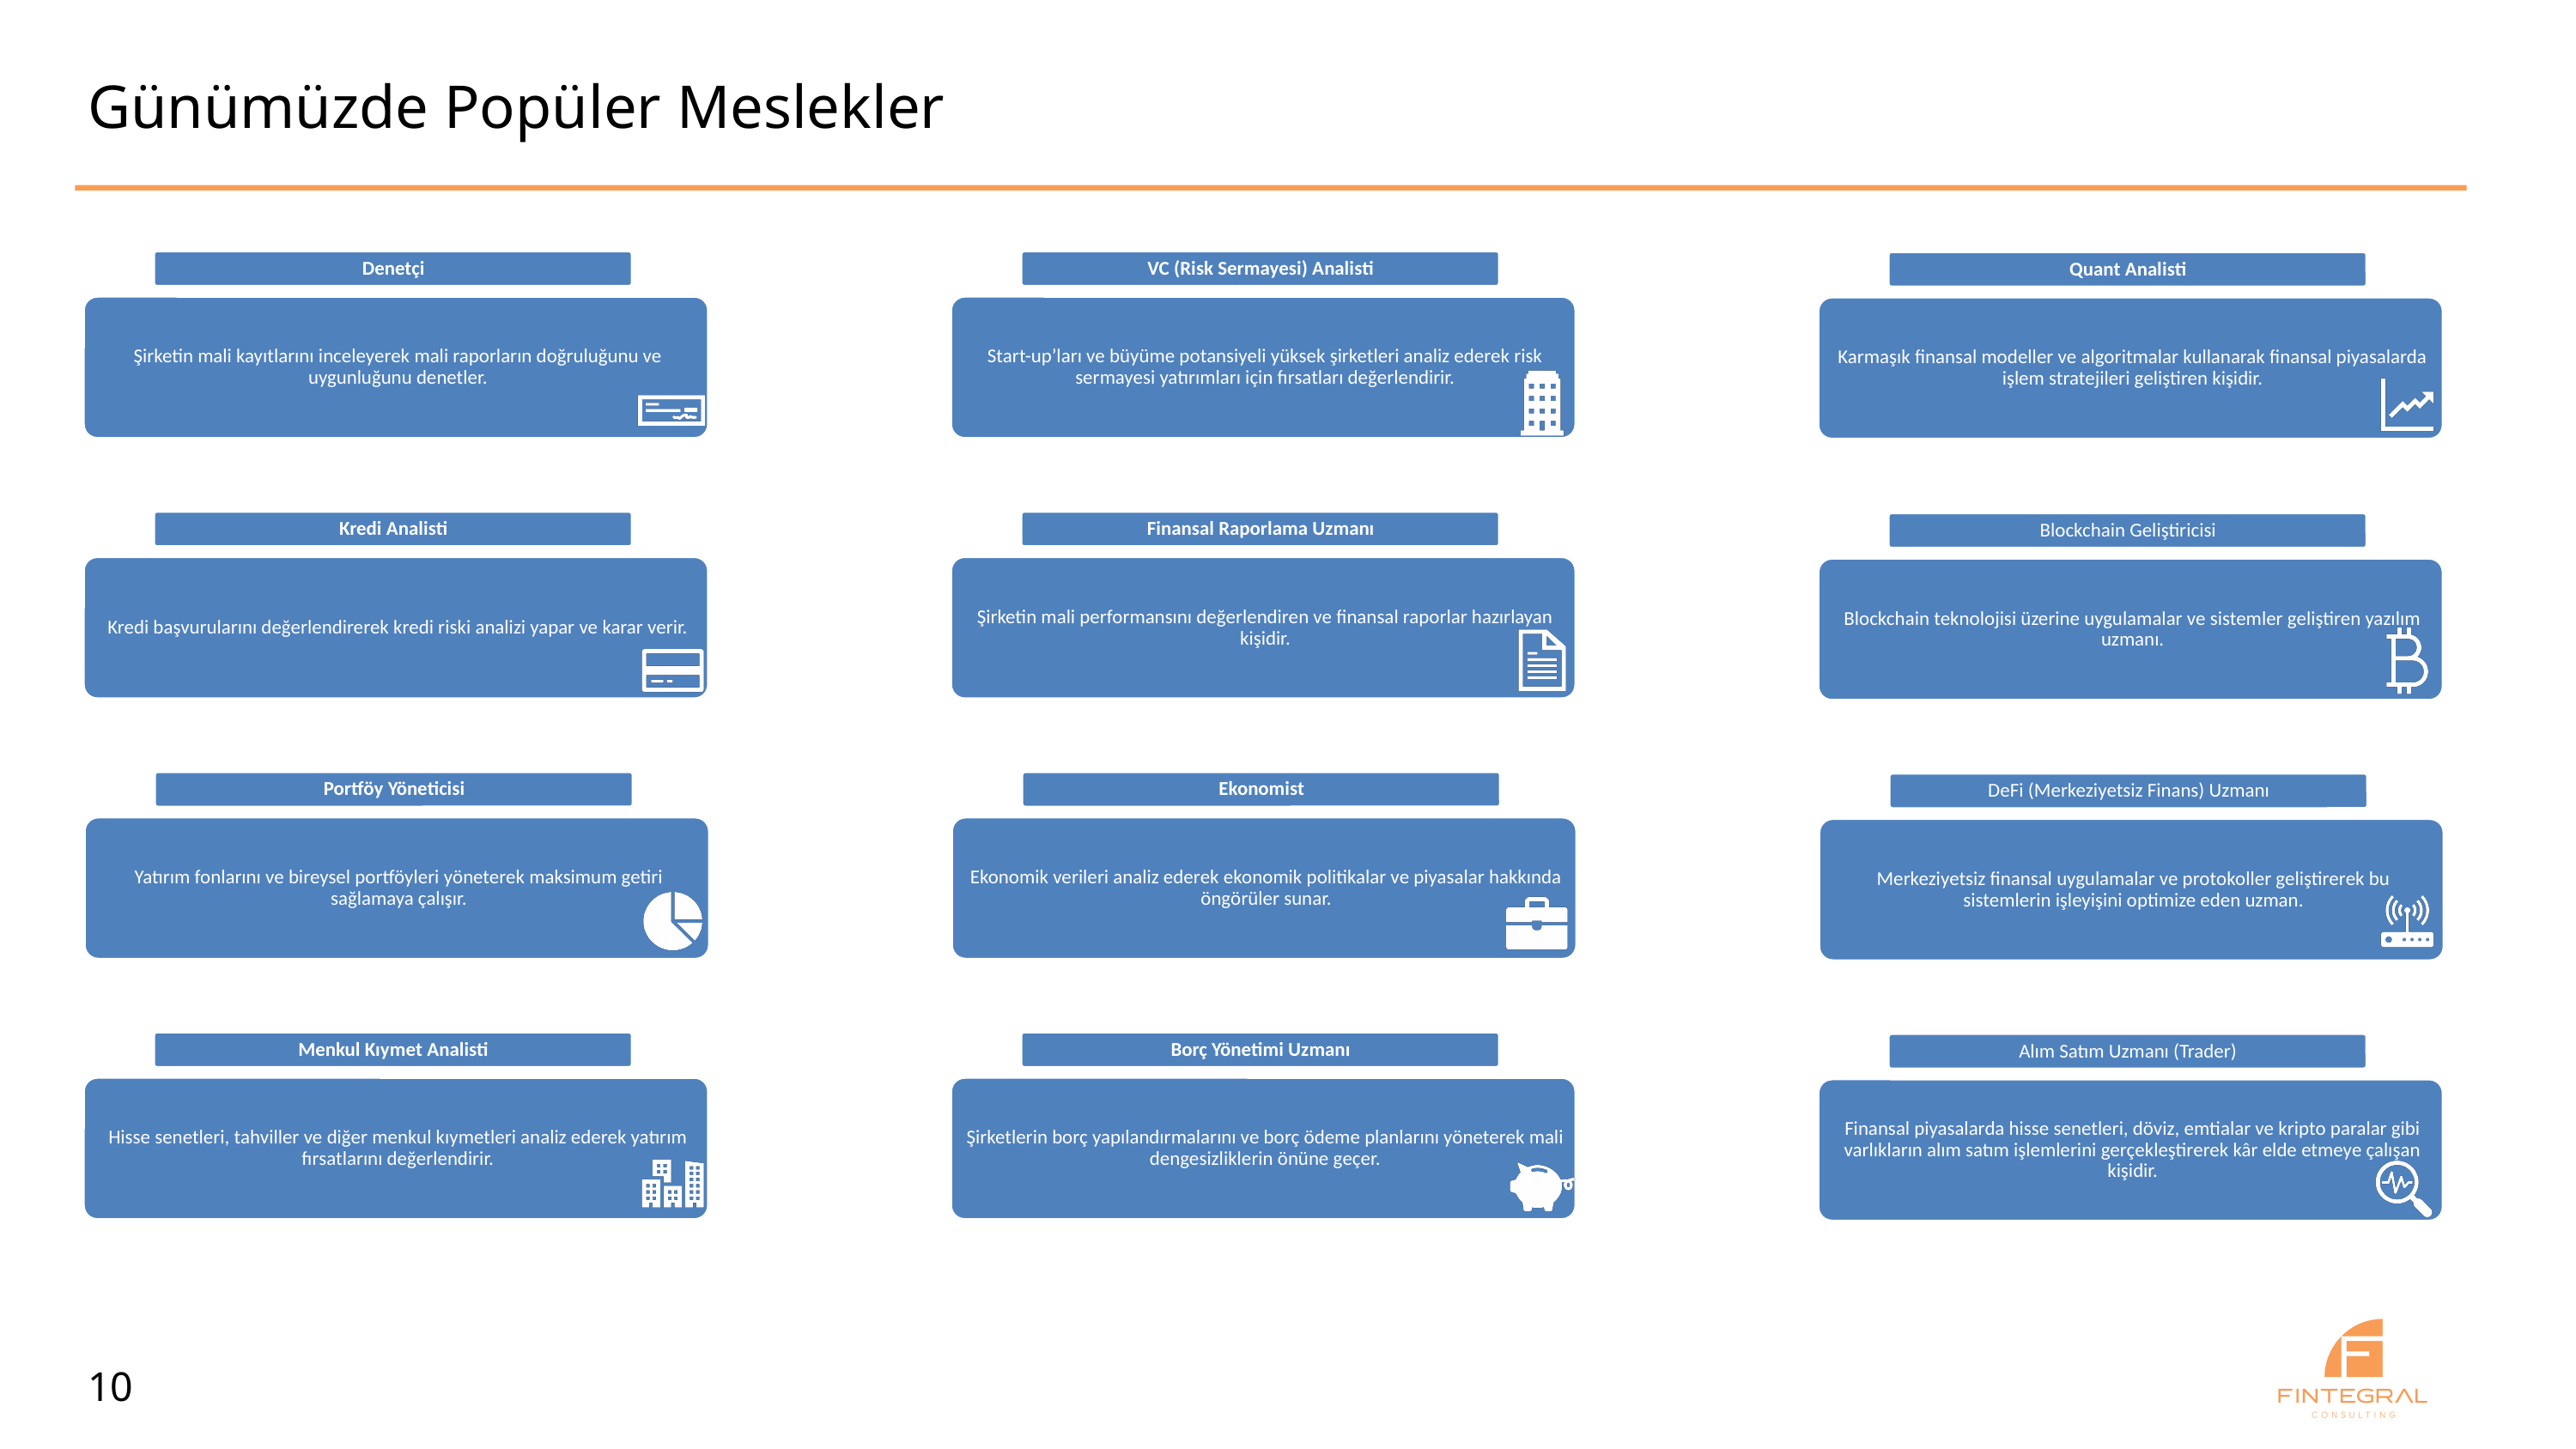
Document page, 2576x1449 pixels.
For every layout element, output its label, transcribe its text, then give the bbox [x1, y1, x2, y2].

picture [1505, 366, 1580, 440]
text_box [950, 503, 1577, 708]
title Günümüzde Popüler Meslekler [75, 62, 2467, 187]
picture [2370, 367, 2445, 442]
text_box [82, 1023, 710, 1228]
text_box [83, 763, 711, 968]
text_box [82, 503, 710, 708]
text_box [1817, 243, 2445, 448]
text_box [950, 242, 1577, 447]
picture [635, 883, 710, 958]
picture [2370, 883, 2445, 958]
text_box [1817, 1025, 2445, 1230]
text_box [950, 1023, 1577, 1228]
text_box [951, 763, 1578, 968]
picture [1498, 888, 1572, 962]
picture [635, 634, 710, 708]
picture [2274, 1303, 2432, 1429]
picture [1505, 623, 1579, 697]
picture [635, 1146, 710, 1221]
picture [635, 373, 709, 447]
picture [2370, 623, 2445, 698]
picture [1504, 1149, 1578, 1223]
picture [2370, 1154, 2439, 1223]
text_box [1817, 504, 2445, 709]
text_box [82, 242, 710, 447]
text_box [1818, 765, 2445, 970]
